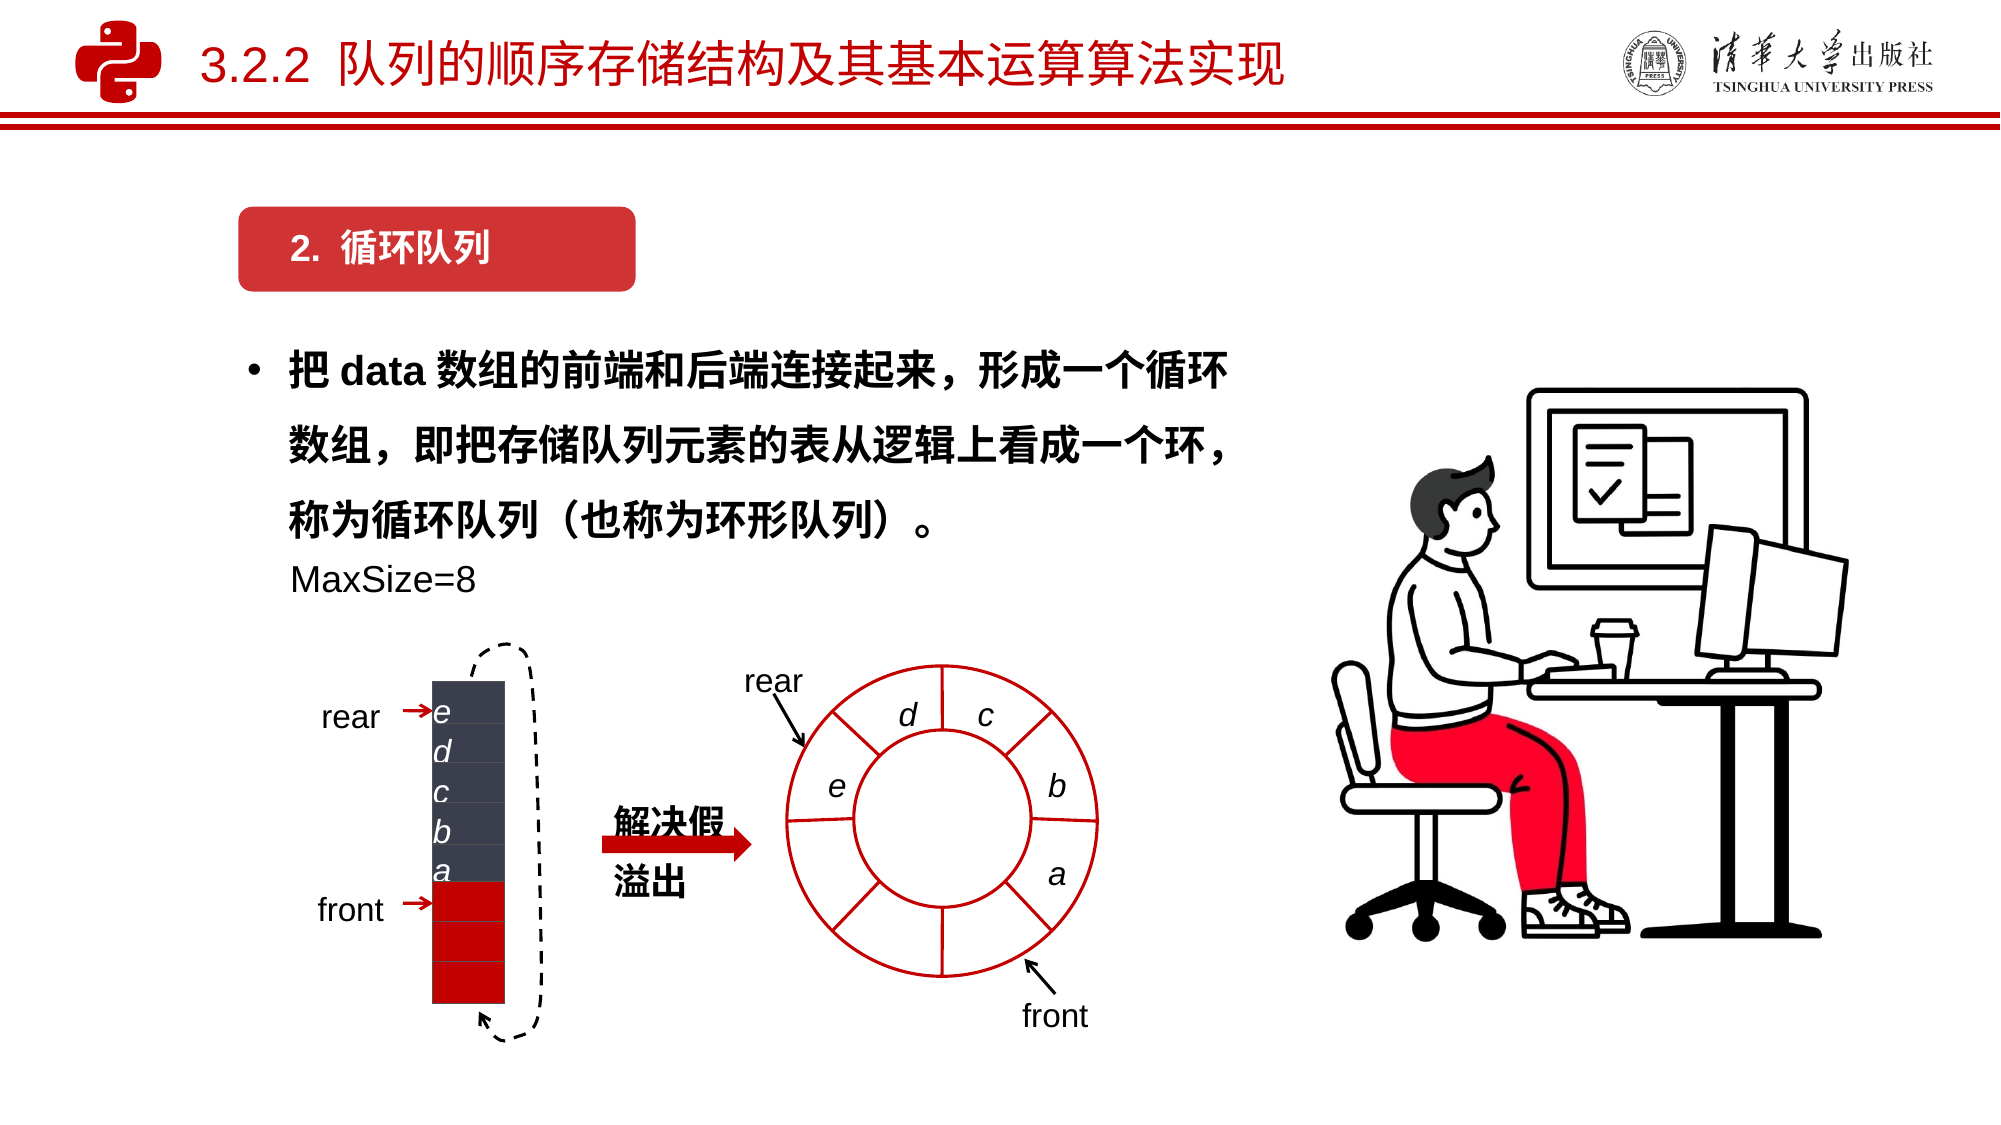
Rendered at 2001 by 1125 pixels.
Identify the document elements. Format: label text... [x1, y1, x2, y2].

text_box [275, 547, 1104, 1043]
text_box 3.2.2 队列的顺序存储结构及其基本运算算法实现 [184, 24, 1302, 100]
picture [1249, 321, 1866, 982]
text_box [238, 206, 636, 292]
text_box 把data数组的前端和后端连接起来，形成一个循环数组，即把存储队列元素的表从逻辑上看成一个环，称为循环队列（也称为环形队列）。 [222, 300, 1250, 563]
